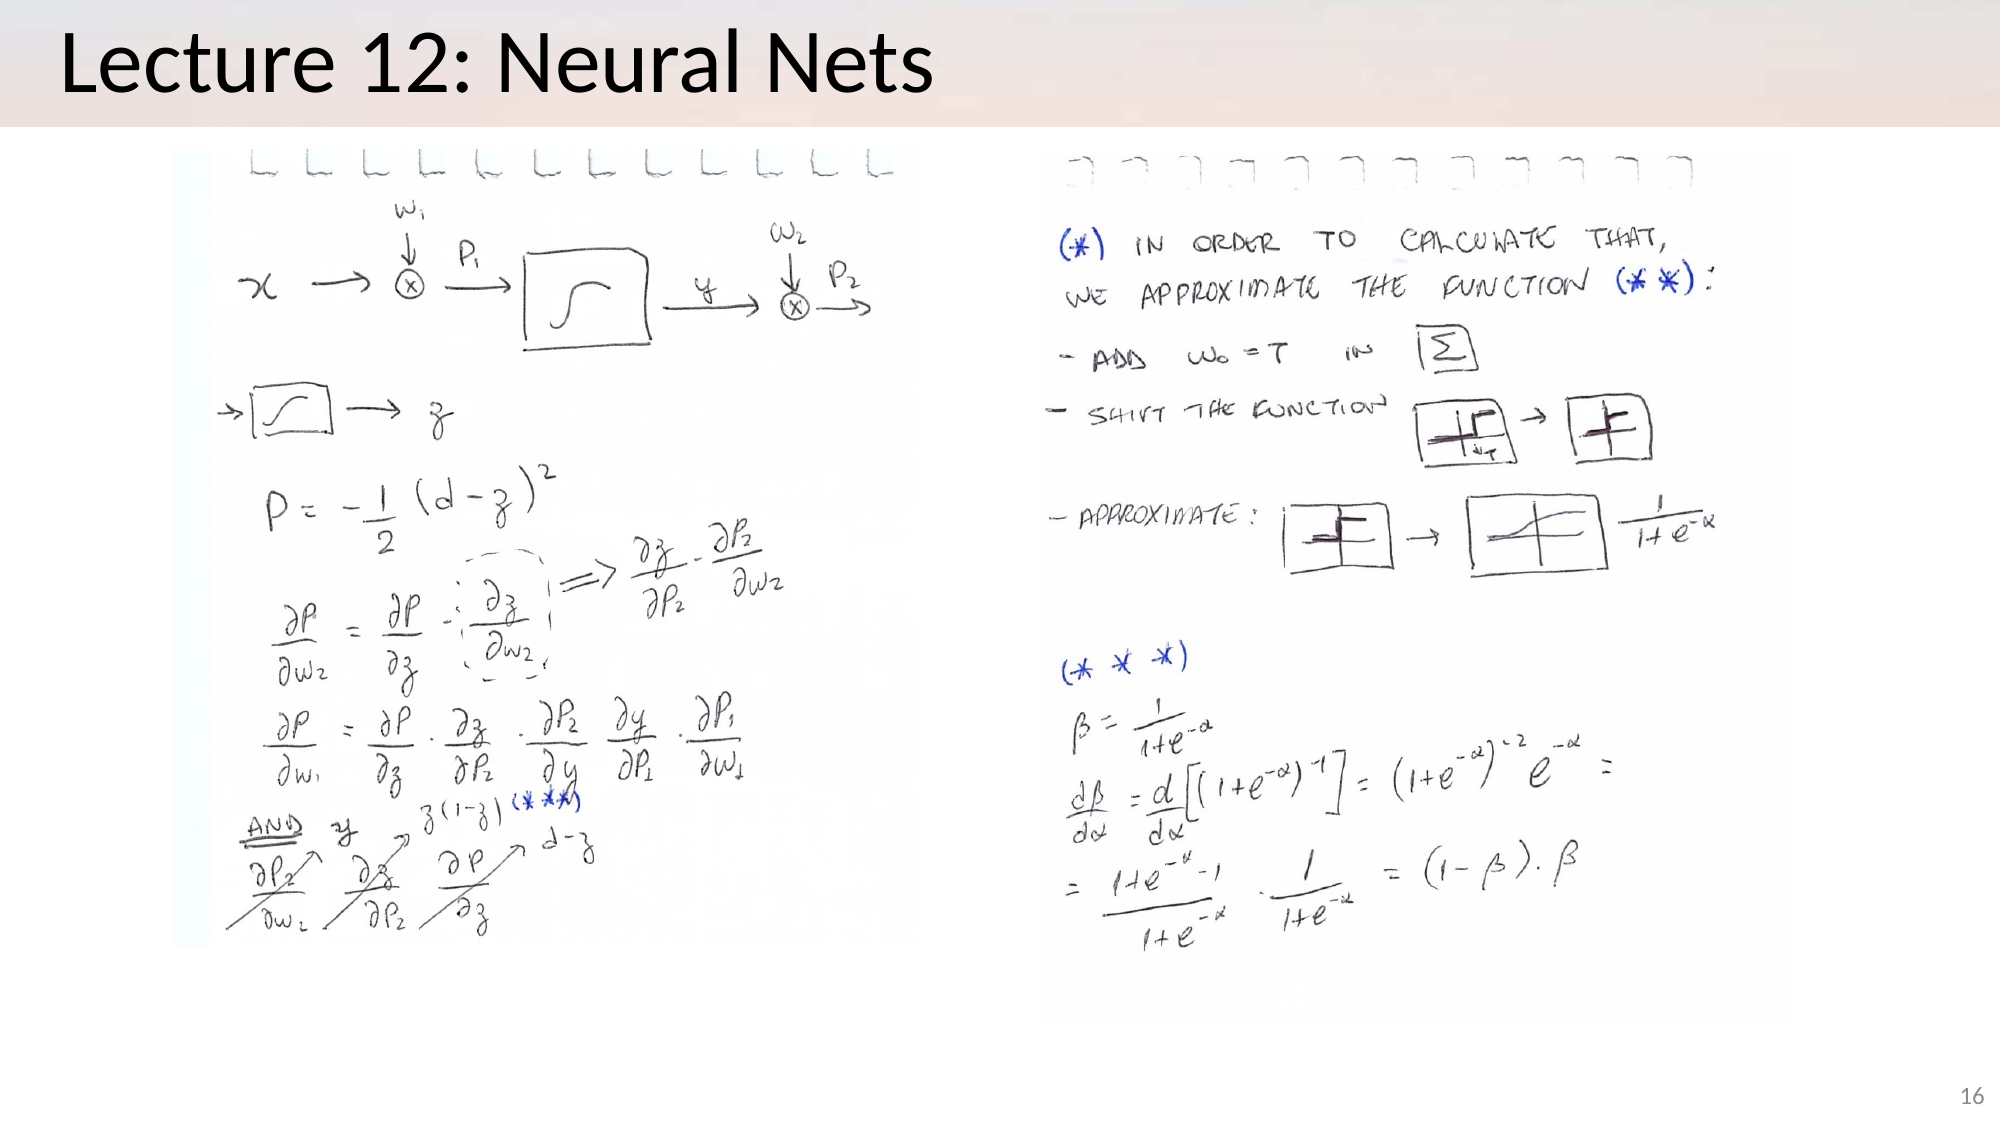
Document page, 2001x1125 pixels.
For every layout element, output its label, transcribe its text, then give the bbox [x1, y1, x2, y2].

picture [172, 136, 921, 947]
picture [0, 0, 2000, 127]
title Lecture 12: Neural Nets [44, 5, 1470, 121]
picture [1040, 143, 1789, 1023]
slide_number 16 [1919, 1065, 2000, 1125]
